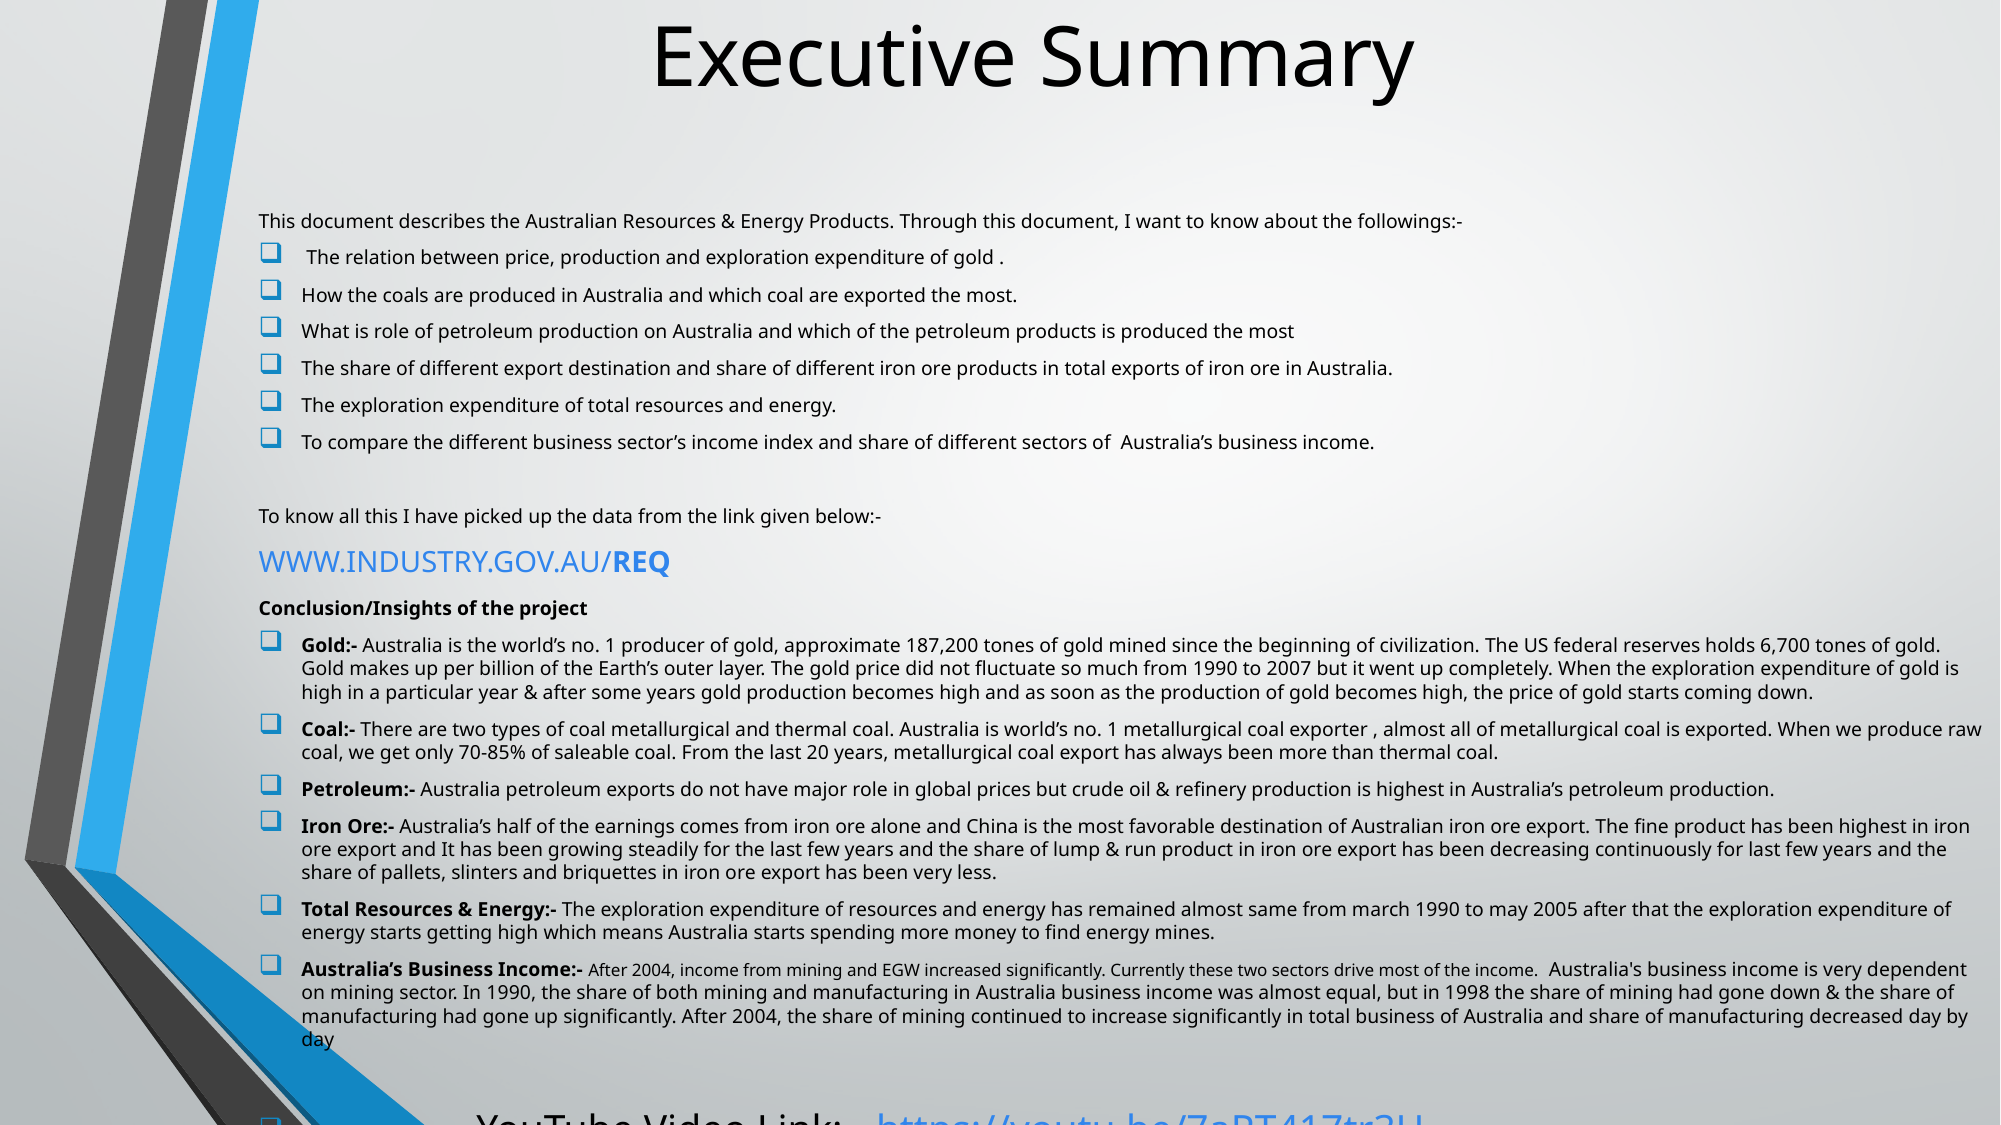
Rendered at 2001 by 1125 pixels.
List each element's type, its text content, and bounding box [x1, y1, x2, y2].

title Executive Summary [211, 0, 1855, 163]
list This document describes the Australian Resources & Energy Products. Through this document, I want to know about the followings:- The relation between price, production and exploration expenditure of gold . How the coals are produced in Australia and which coal are exported the most. What is role of petroleum production on Australia and which of the petroleum products is produced the most The share of different export destination and share of different iron ore products in total exports of iron ore in Australia. The exploration expenditure of total resources and energy. To compare the different business sector’s income index and share of different sectors of Australia’s business income. To know all this I have picked up the data from the link given below:- WWW.INDUSTRY.GOV.AU/REQ Conclusion/Insights of the project Gold:- Australia is the world’s no. 1 producer of gold, approximate 187,200 tones of gold mined since the beginning of civilization. The US federal reserves holds 6,700 tones of gold. Gold makes up per billion of the Earth’s outer layer. The gold price did not fluctuate so much from 1990 to 2007 but it went up completely. When the exploration expenditure of gold is high in a particular year & after some years gold production becomes high and as soon as the production of gold becomes high, the price of gold starts coming down. Coal:- There are two types of coal metallurgical and thermal coal. Australia is world’s no. 1 metallurgical coal exporter , almost all of metallurgical coal is exported. When we produce raw coal, we get only 70-85% of saleable coal. From the last 20 years, metallurgical coal export has always been more than thermal coal. Petroleum:- Australia petroleum exports do not have major role in global prices but crude oil & refinery production is highest in Australia’s petroleum production. Iron Ore:- Australia’s half of the earnings comes from iron ore alone and China is the most favorable destination of Australian iron ore export. The fine product has been highest in iron ore export and It has been growing steadily for the last few years and the share of lump & run product in iron ore export has been decreasing continuously for last few years and the share of pallets, slinters and briquettes in iron ore export has been very less. Total Resources & Energy:- The exploration expenditure of resources and energy has remained almost same from march 1990 to may 2005 after that the exploration expenditure of energy starts getting high which means Australia starts spending more money to find energy mines. Australia’s Business Income:- After 2004, income from mining and EGW increased significantly. Currently these two sectors drive most of the income. Australia's business income is very dependent on mining sector. In 1990, the share of both mining and manufacturing in Australia business income was almost equal, but in 1998 the share of mining had gone down & the share of manufacturing had gone up significantly. After 2004, the share of mining continued to increase significantly in total business of Australia and share of manufacturing decreased day by day YouTube Video Link:- https://youtu.be/7aRT417tr3U [243, 201, 2000, 1125]
